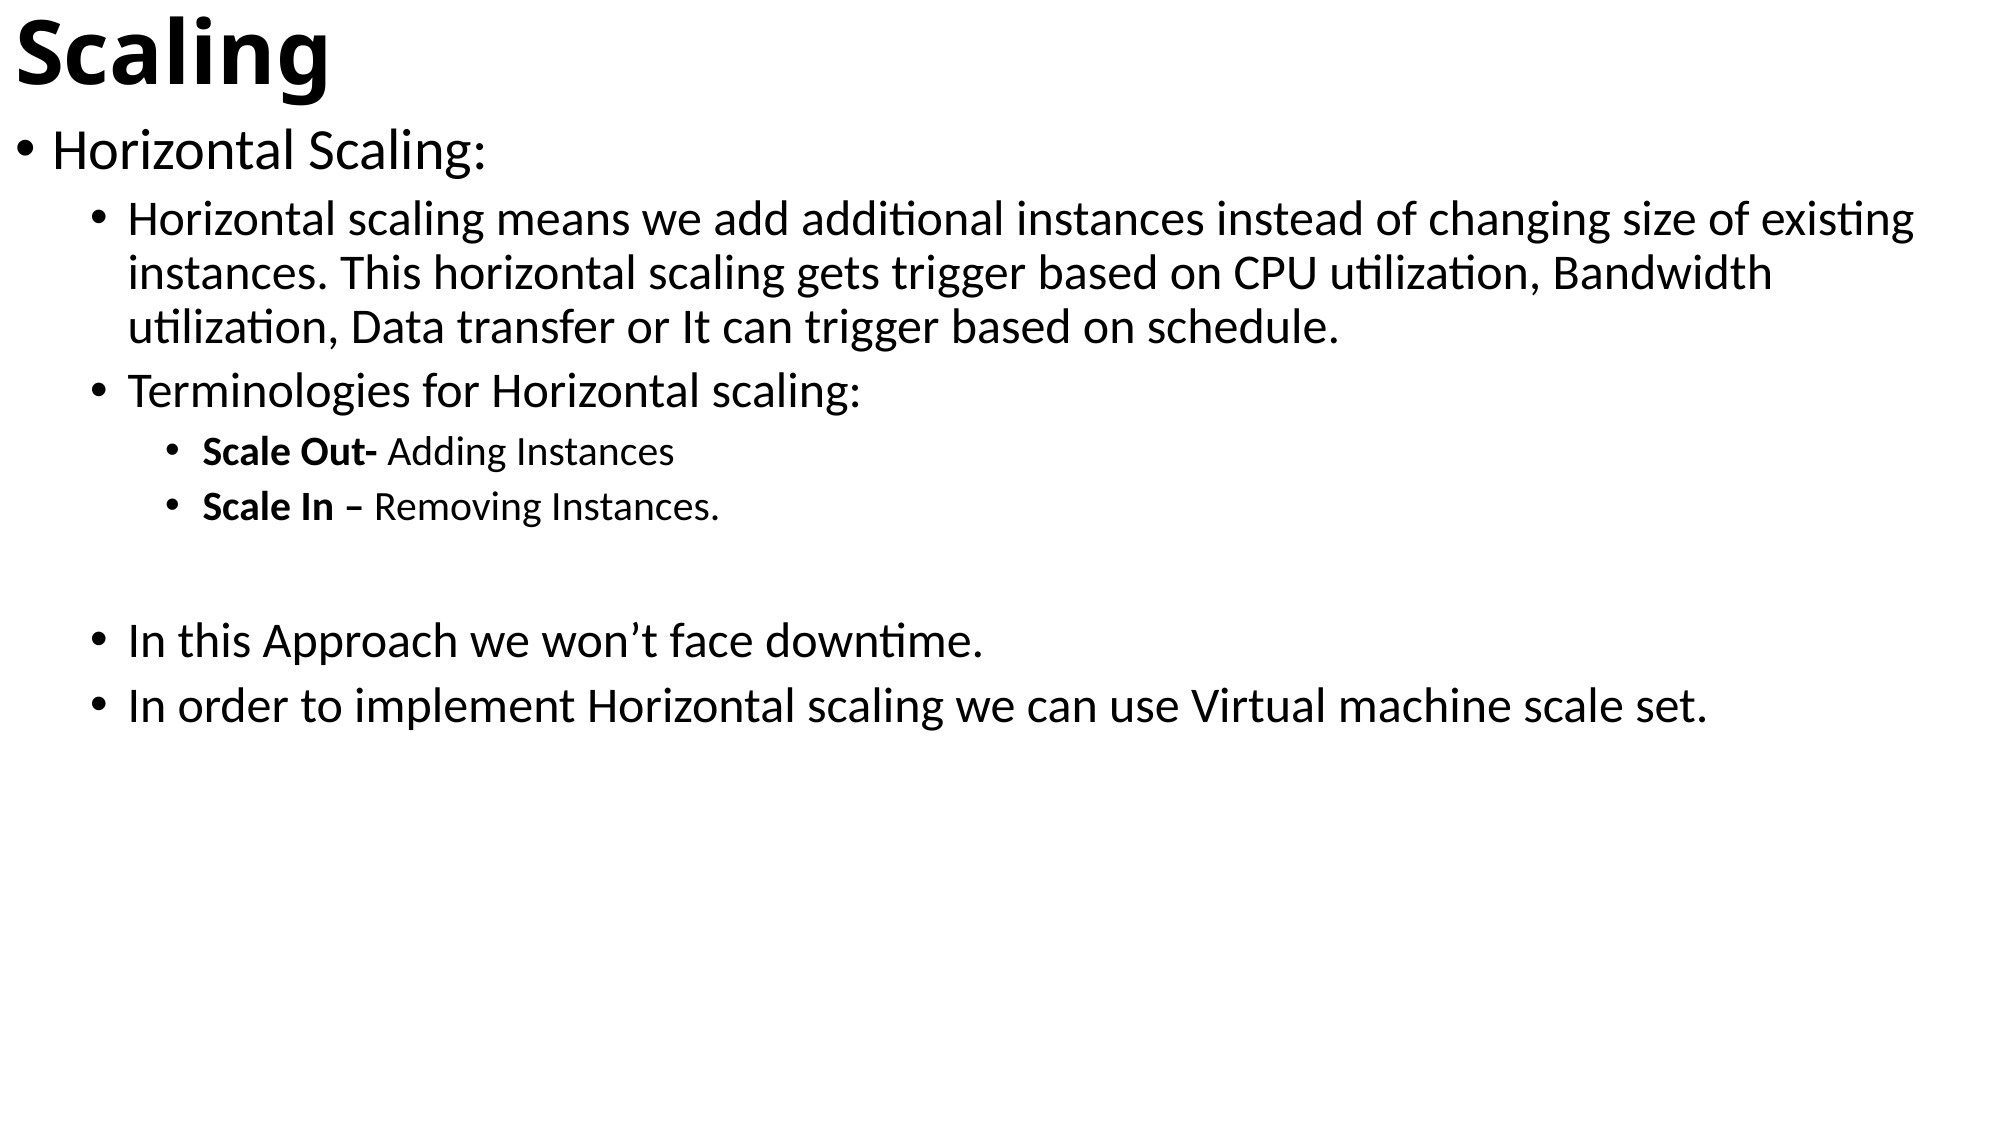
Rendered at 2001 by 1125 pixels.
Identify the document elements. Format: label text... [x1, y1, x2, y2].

list Horizontal Scaling: Horizontal scaling means we add additional instances instead of changing size of existing instances. This horizontal scaling gets trigger based on CPU utilization, Bandwidth utilization, Data transfer or It can trigger based on schedule. Terminologies for Horizontal scaling: Scale Out- Adding Instances Scale In – Removing Instances. In this Approach we won’t face downtime. In order to implement Horizontal scaling we can use Virtual machine scale set. [0, 111, 2000, 1125]
title Scaling [0, 0, 1725, 111]
